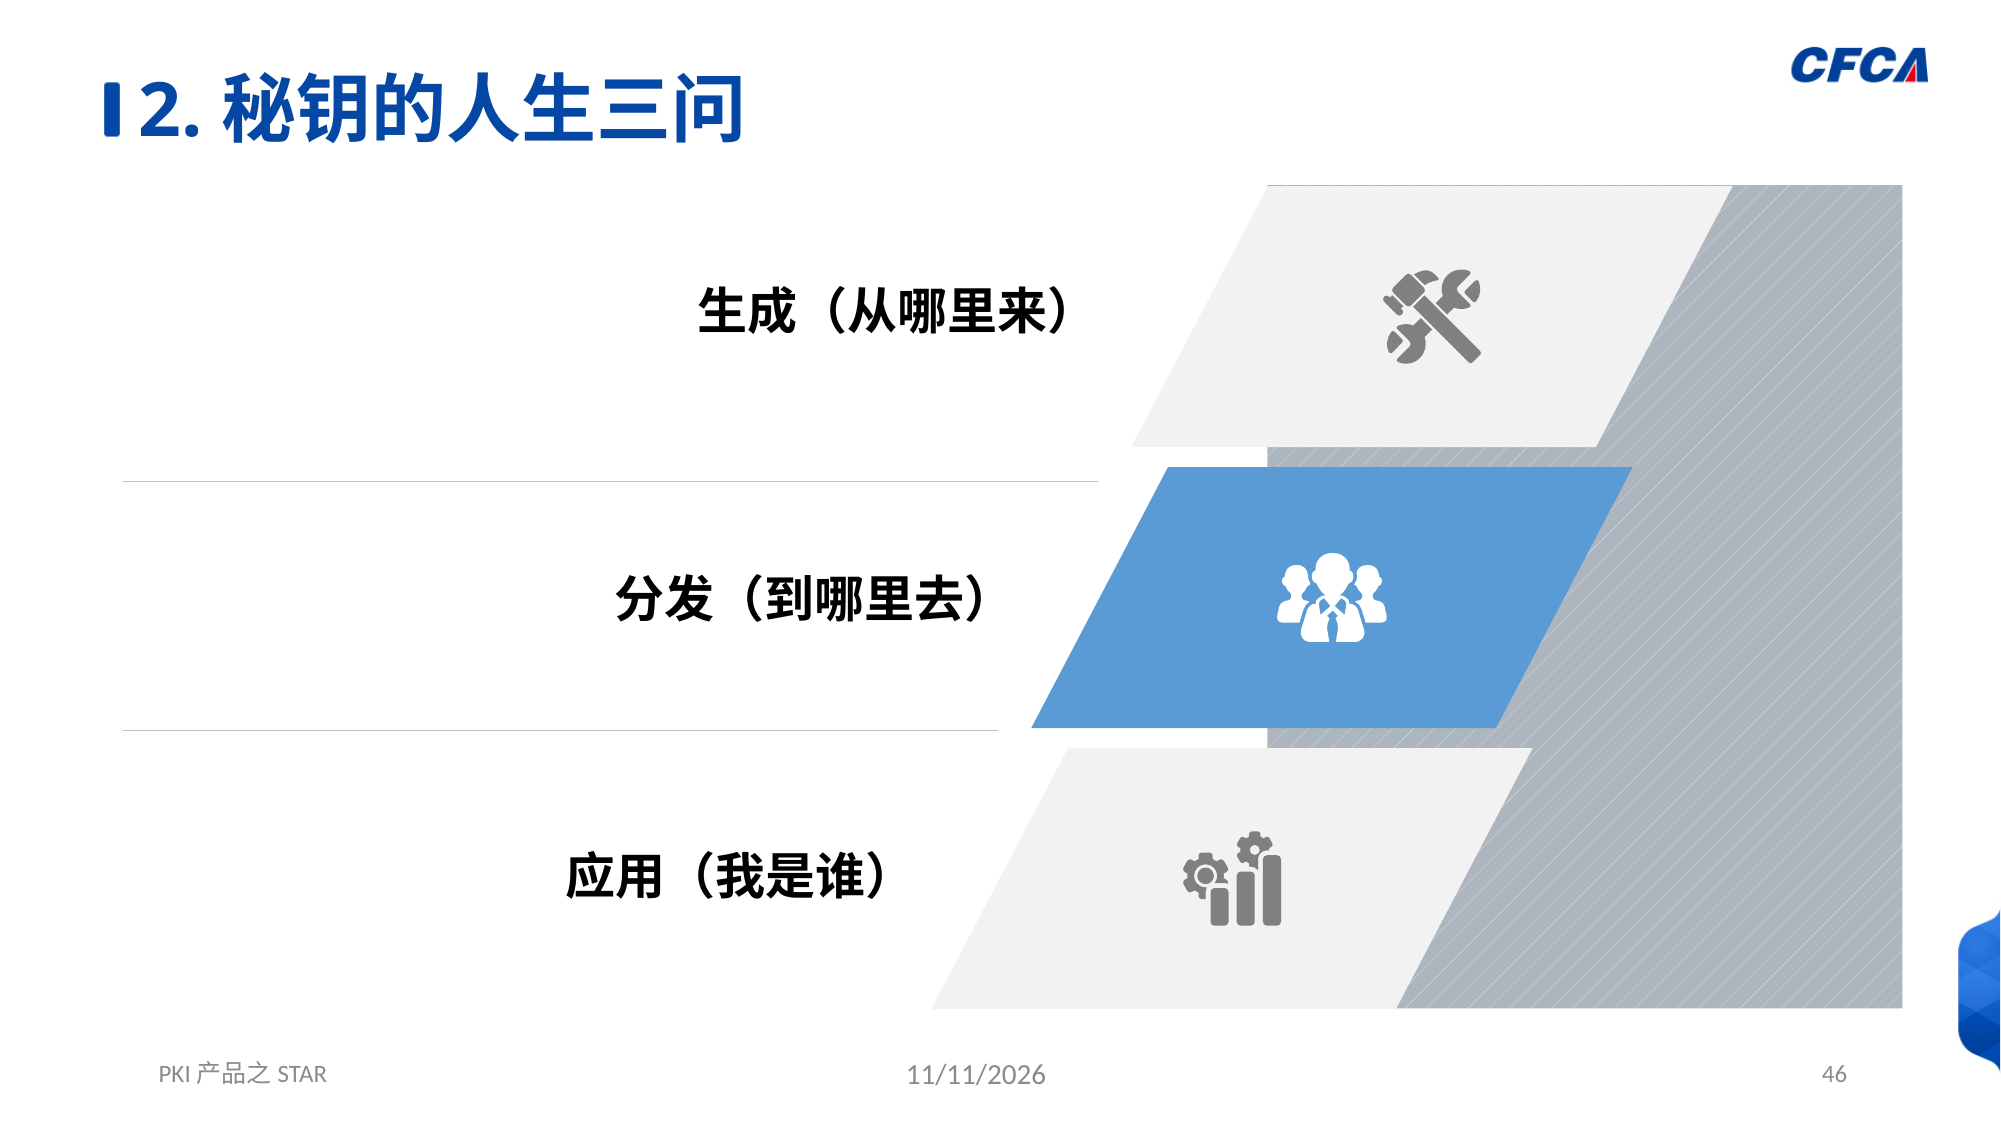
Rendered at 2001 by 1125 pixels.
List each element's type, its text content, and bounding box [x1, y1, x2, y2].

footer PKI产品之STAR [123, 1042, 363, 1103]
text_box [122, 185, 1903, 1009]
picture [0, 0, 2001, 1125]
title 2.秘钥的人生三问 [123, 73, 1773, 152]
slide_number 46 [1412, 1042, 1863, 1103]
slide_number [890, 1042, 1068, 1103]
